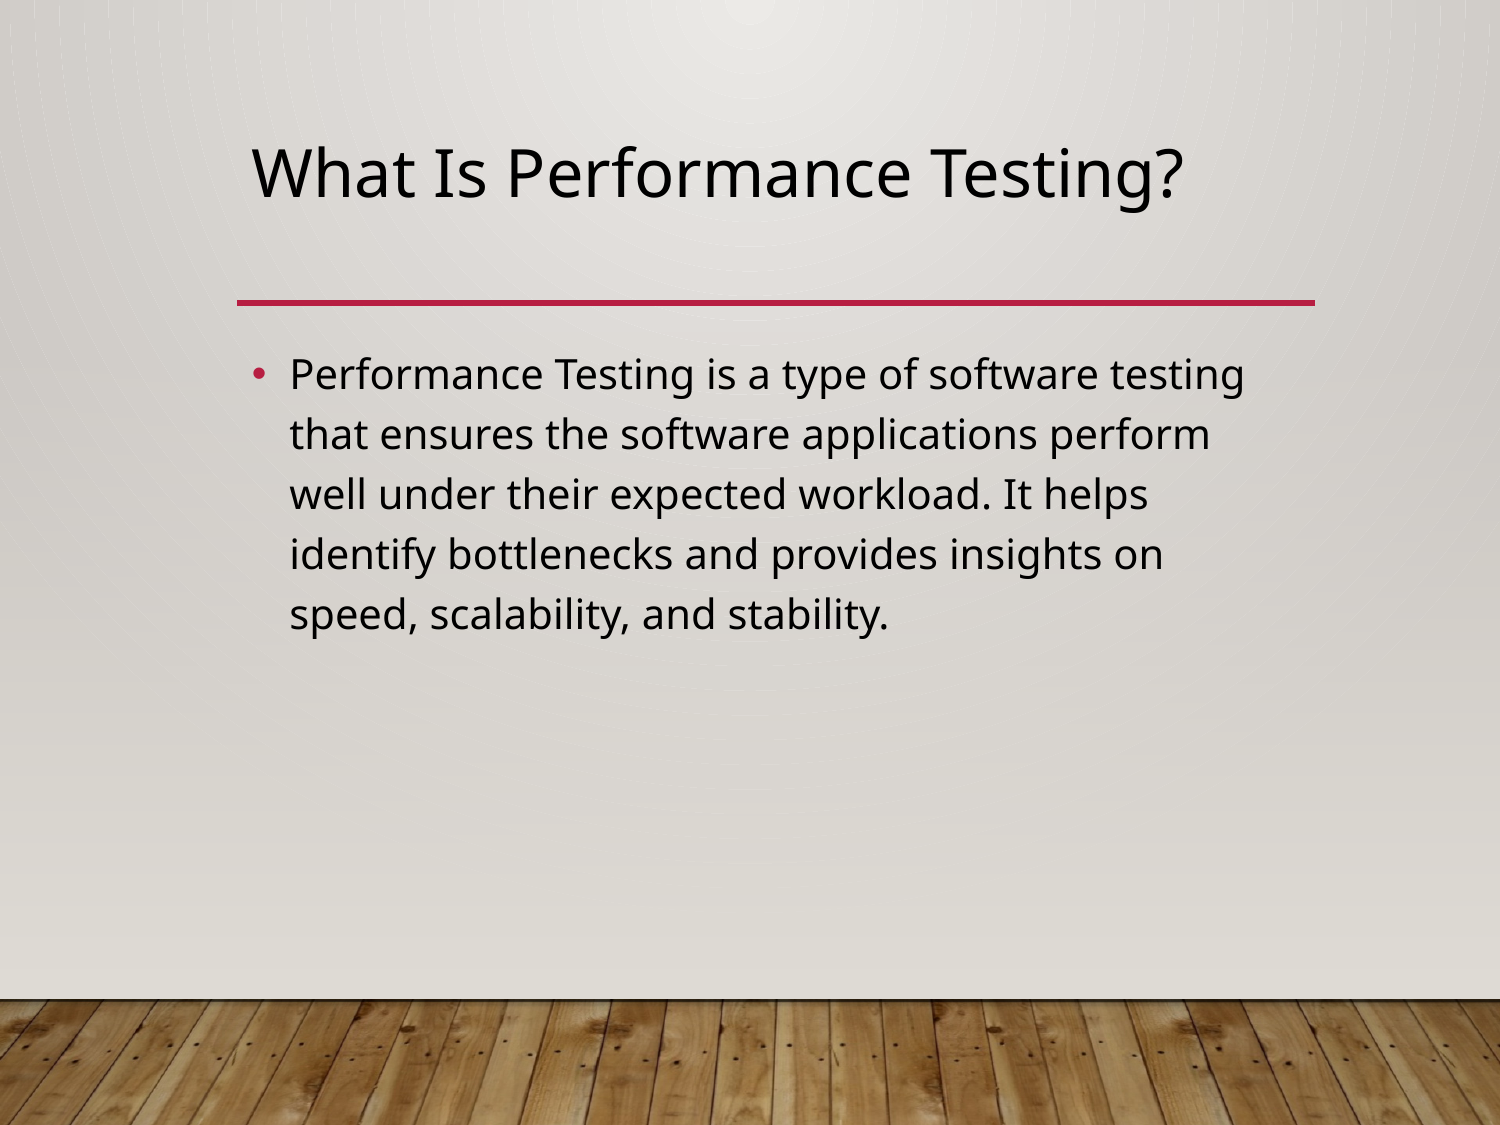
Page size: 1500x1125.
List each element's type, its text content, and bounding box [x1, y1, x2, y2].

list Performance Testing is a type of software testing that ensures the software applications perform well under their expected workload. It helps identify bottlenecks and provides insights on speed, scalability, and stability. [236, 330, 1315, 897]
picture [0, 999, 1500, 1125]
title What Is Performance Testing? [236, 131, 1315, 305]
